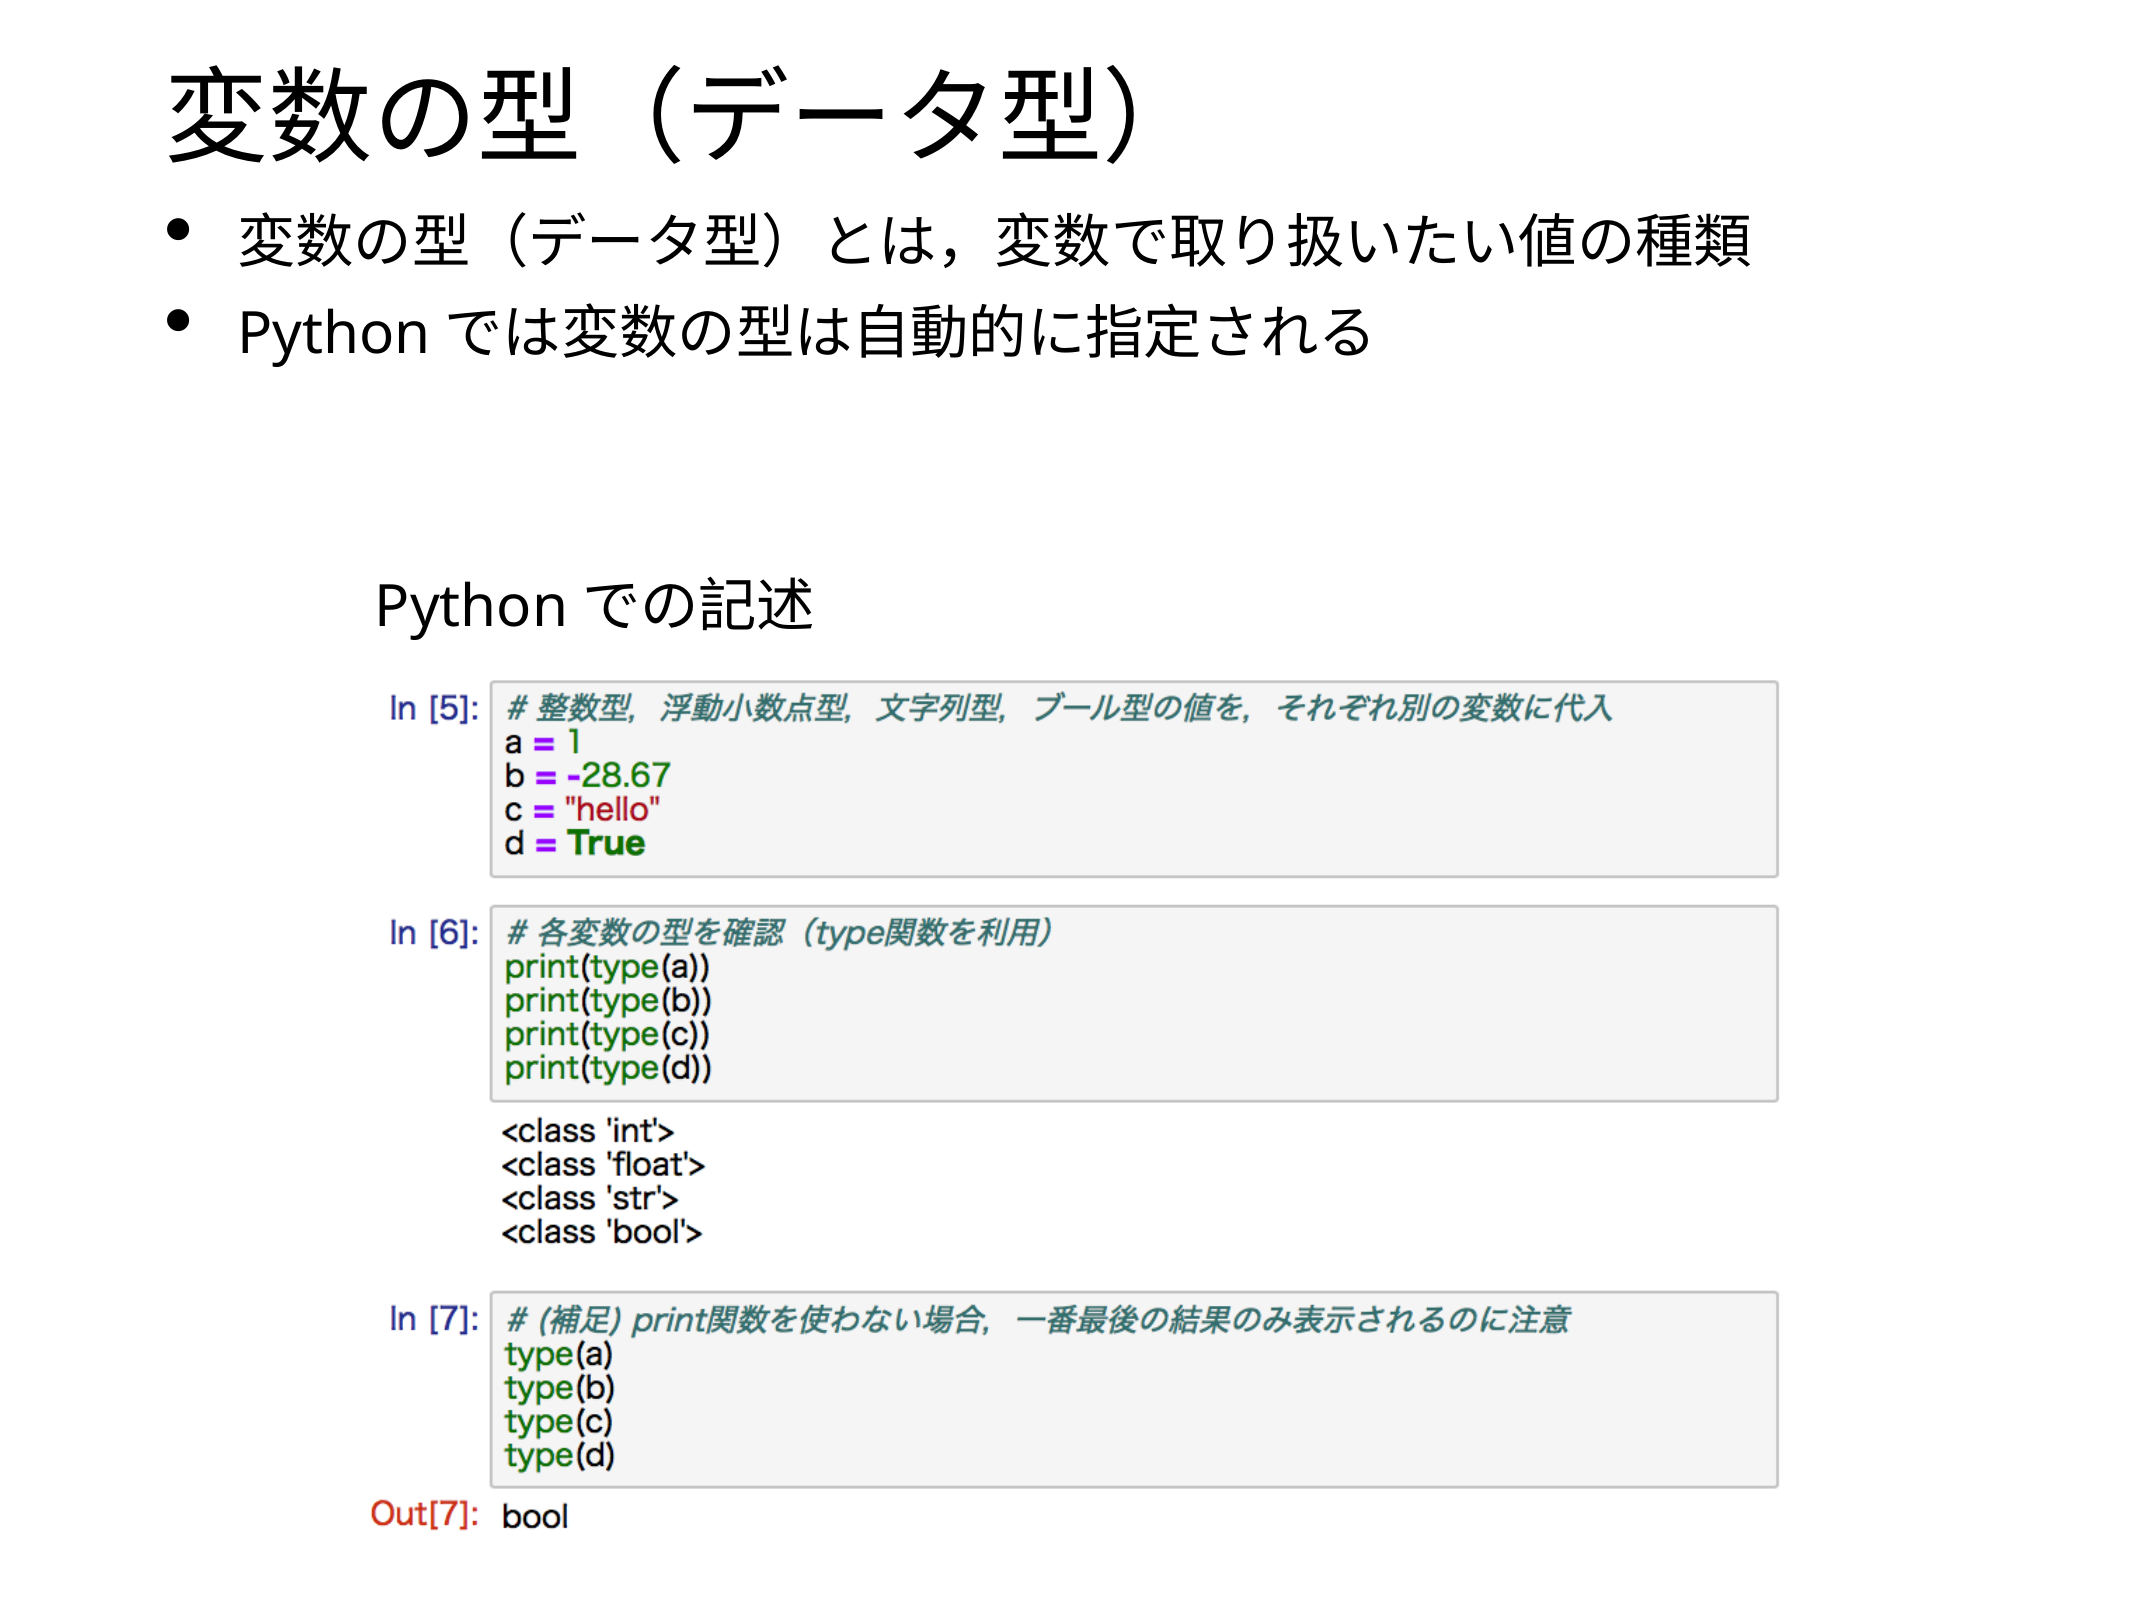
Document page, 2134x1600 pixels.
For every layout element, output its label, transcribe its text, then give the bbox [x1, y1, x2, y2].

text_box Pythonでの記述 [366, 559, 1146, 647]
list 変数の型（データ型）とは，変数で取り扱いたい値の種類 Pythonでは変数の型は自動的に指定される [155, 195, 1978, 549]
picture [337, 658, 1796, 1560]
title 変数の型（データ型） [155, 41, 1978, 193]
